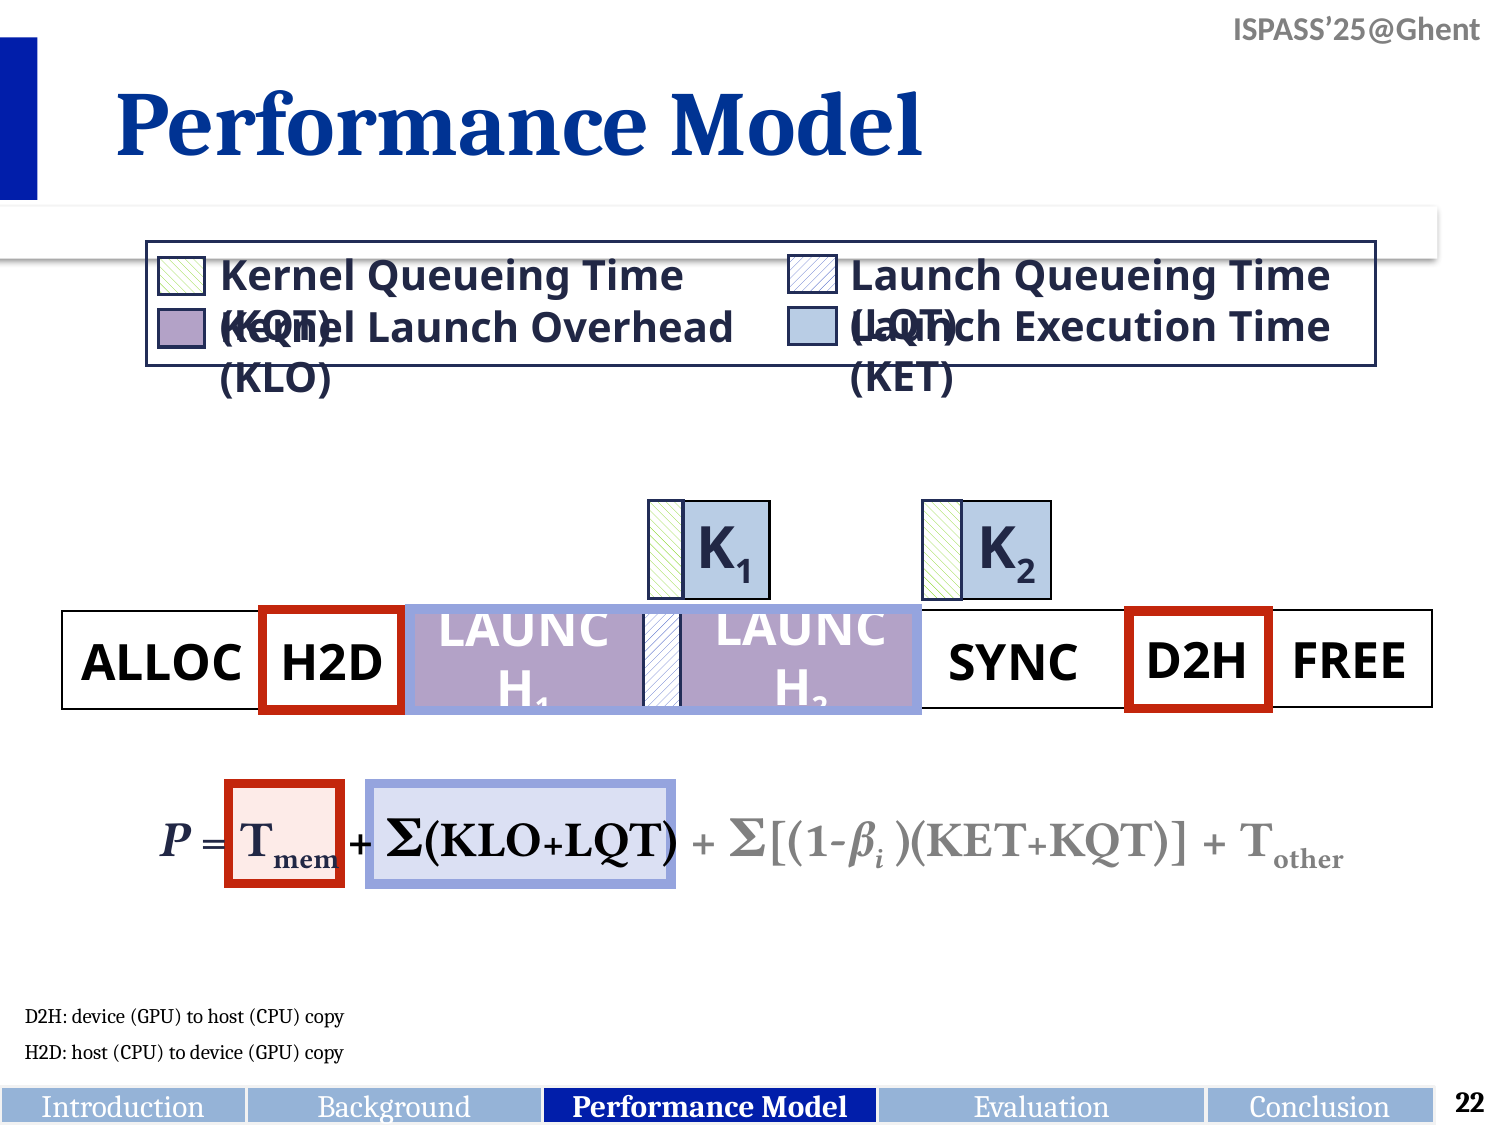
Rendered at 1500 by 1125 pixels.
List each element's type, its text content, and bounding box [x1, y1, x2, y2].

title Performance Model [100, 37, 1438, 200]
text_box Introduction [0, 1085, 245, 1125]
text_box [145, 240, 1420, 366]
text_box Performance Model [541, 1085, 876, 1125]
text_box [369, 783, 671, 790]
text_box LAUNCH1 [404, 611, 409, 709]
text_box Conclusion [1204, 1085, 1436, 1125]
text_box [262, 609, 402, 710]
text_box K1 [684, 500, 770, 599]
text_box 22 [1149, 1071, 1500, 1125]
text_box Evaluation [876, 1085, 1204, 1125]
text_box D2H: device (GPU) to host (CPU) copy [10, 995, 360, 1030]
text_box H2D: host (CPU) to device (GPU) copy [9, 1030, 360, 1071]
text_box K2 [962, 500, 1051, 599]
text_box [228, 783, 340, 790]
text_box Background [245, 1085, 541, 1125]
text_box FREE [1266, 609, 1433, 708]
text_box P = Tmem + Σ(KLO+LQT) + Σ[(1-βi )(KET+KQT)] + Tother [143, 790, 1482, 883]
text_box ALLOC [62, 611, 262, 709]
text_box [648, 500, 684, 599]
text_box [922, 500, 962, 600]
text_box [409, 609, 917, 711]
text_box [920, 609, 1128, 709]
text_box [1130, 611, 1269, 709]
